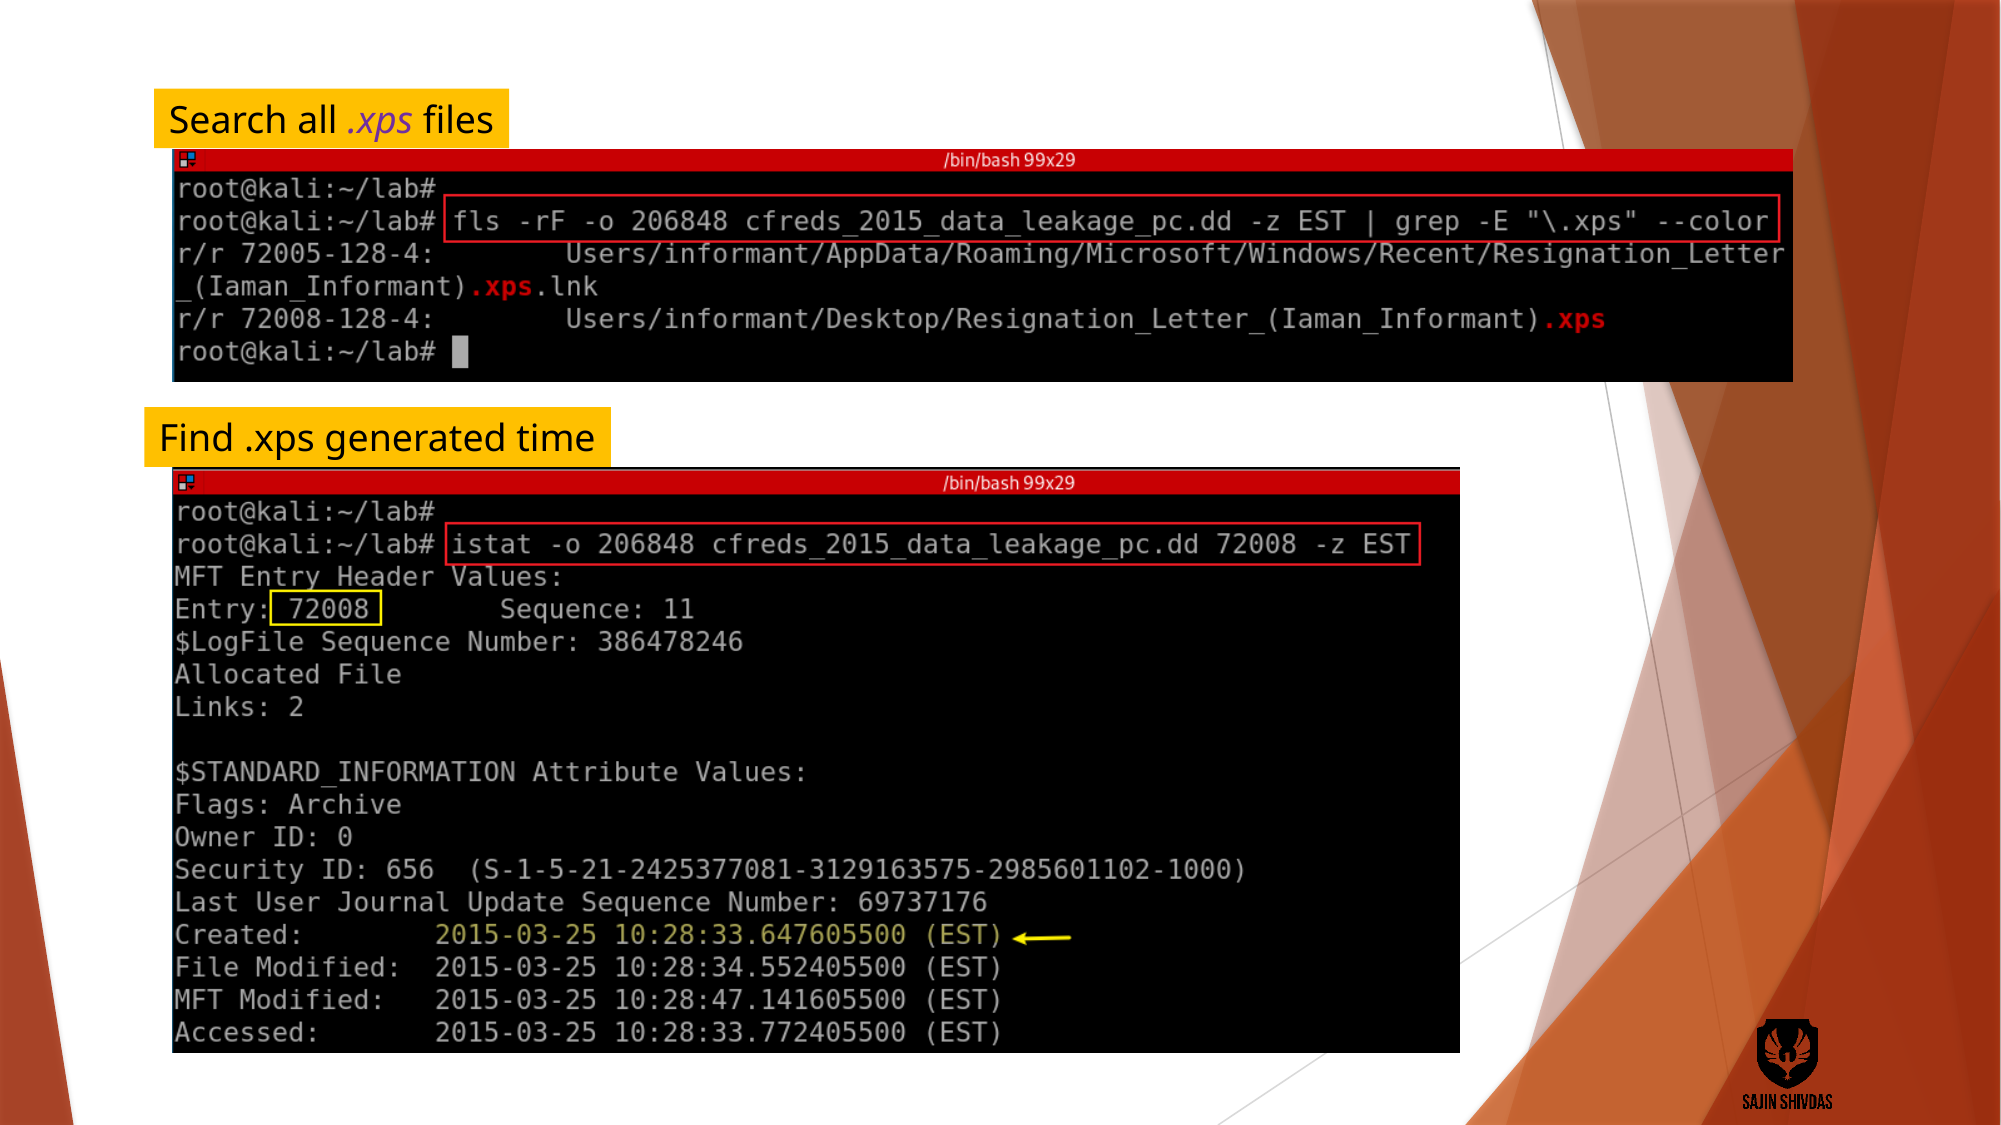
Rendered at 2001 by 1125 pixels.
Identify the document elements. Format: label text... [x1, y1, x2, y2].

text_box Find .xps generated time [144, 407, 611, 467]
picture [1732, 1009, 1845, 1121]
text_box Search all .xps files [154, 88, 510, 149]
picture [172, 467, 1460, 1054]
picture [172, 148, 1794, 383]
